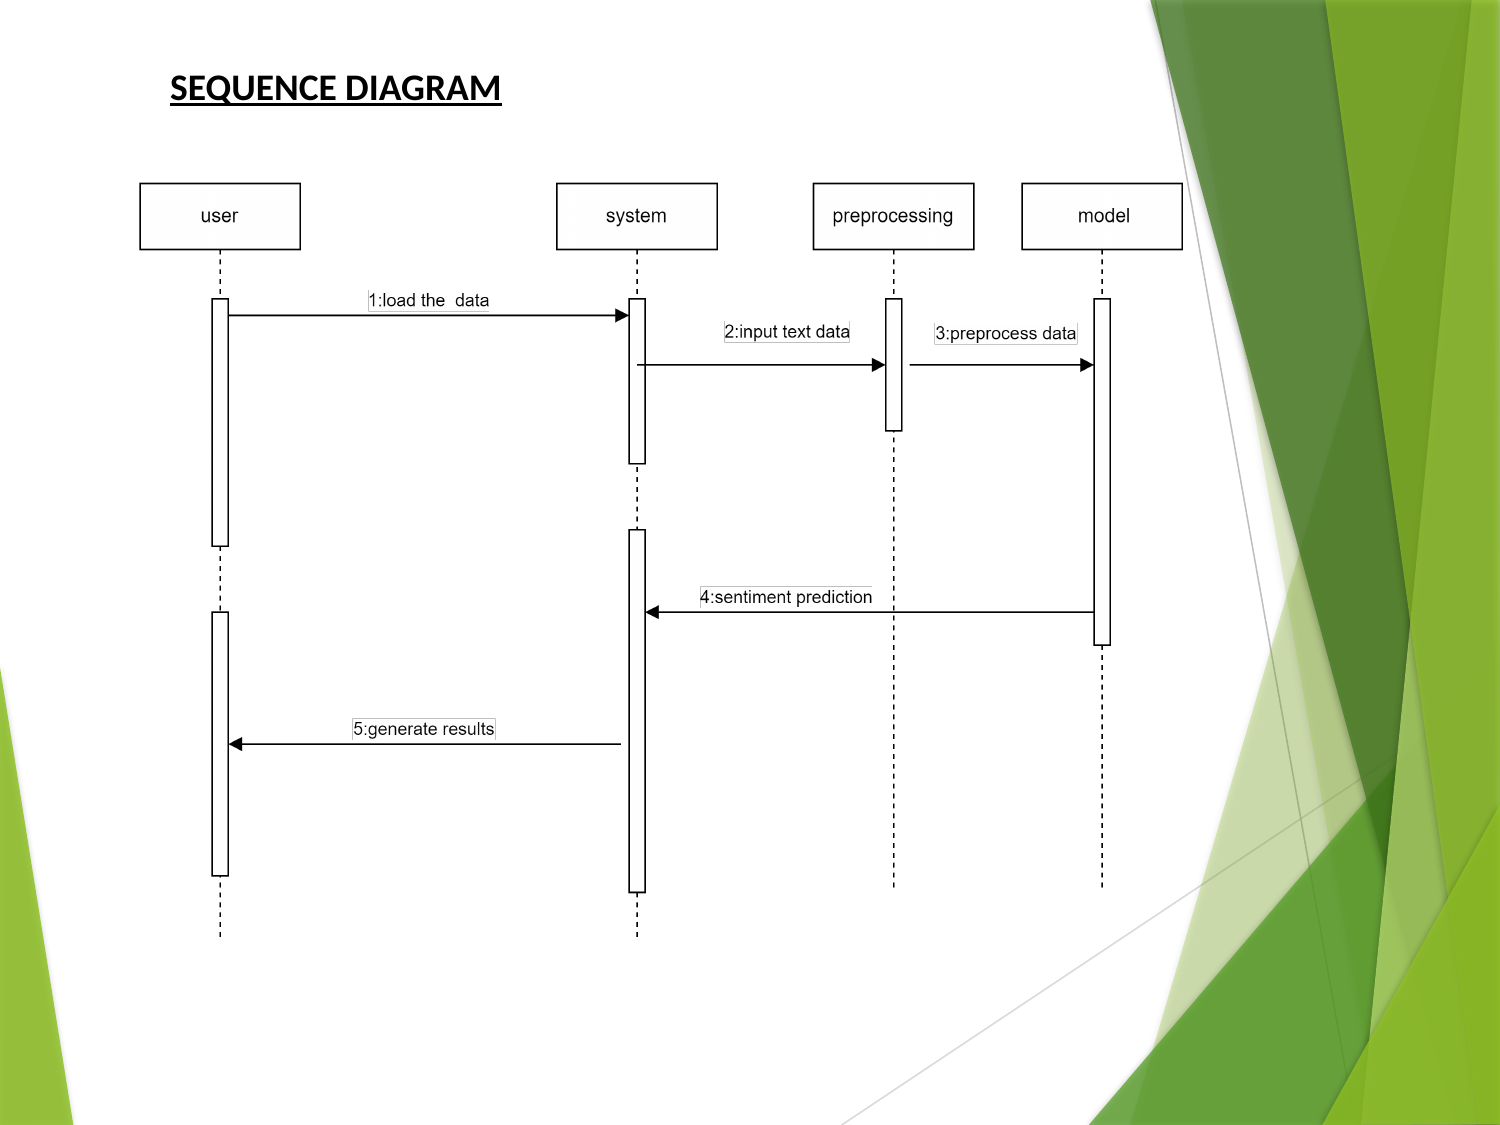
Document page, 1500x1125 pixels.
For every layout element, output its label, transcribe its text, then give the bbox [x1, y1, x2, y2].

picture [123, 165, 1200, 960]
text_box SEQUENCE DIAGRAM [155, 55, 581, 116]
